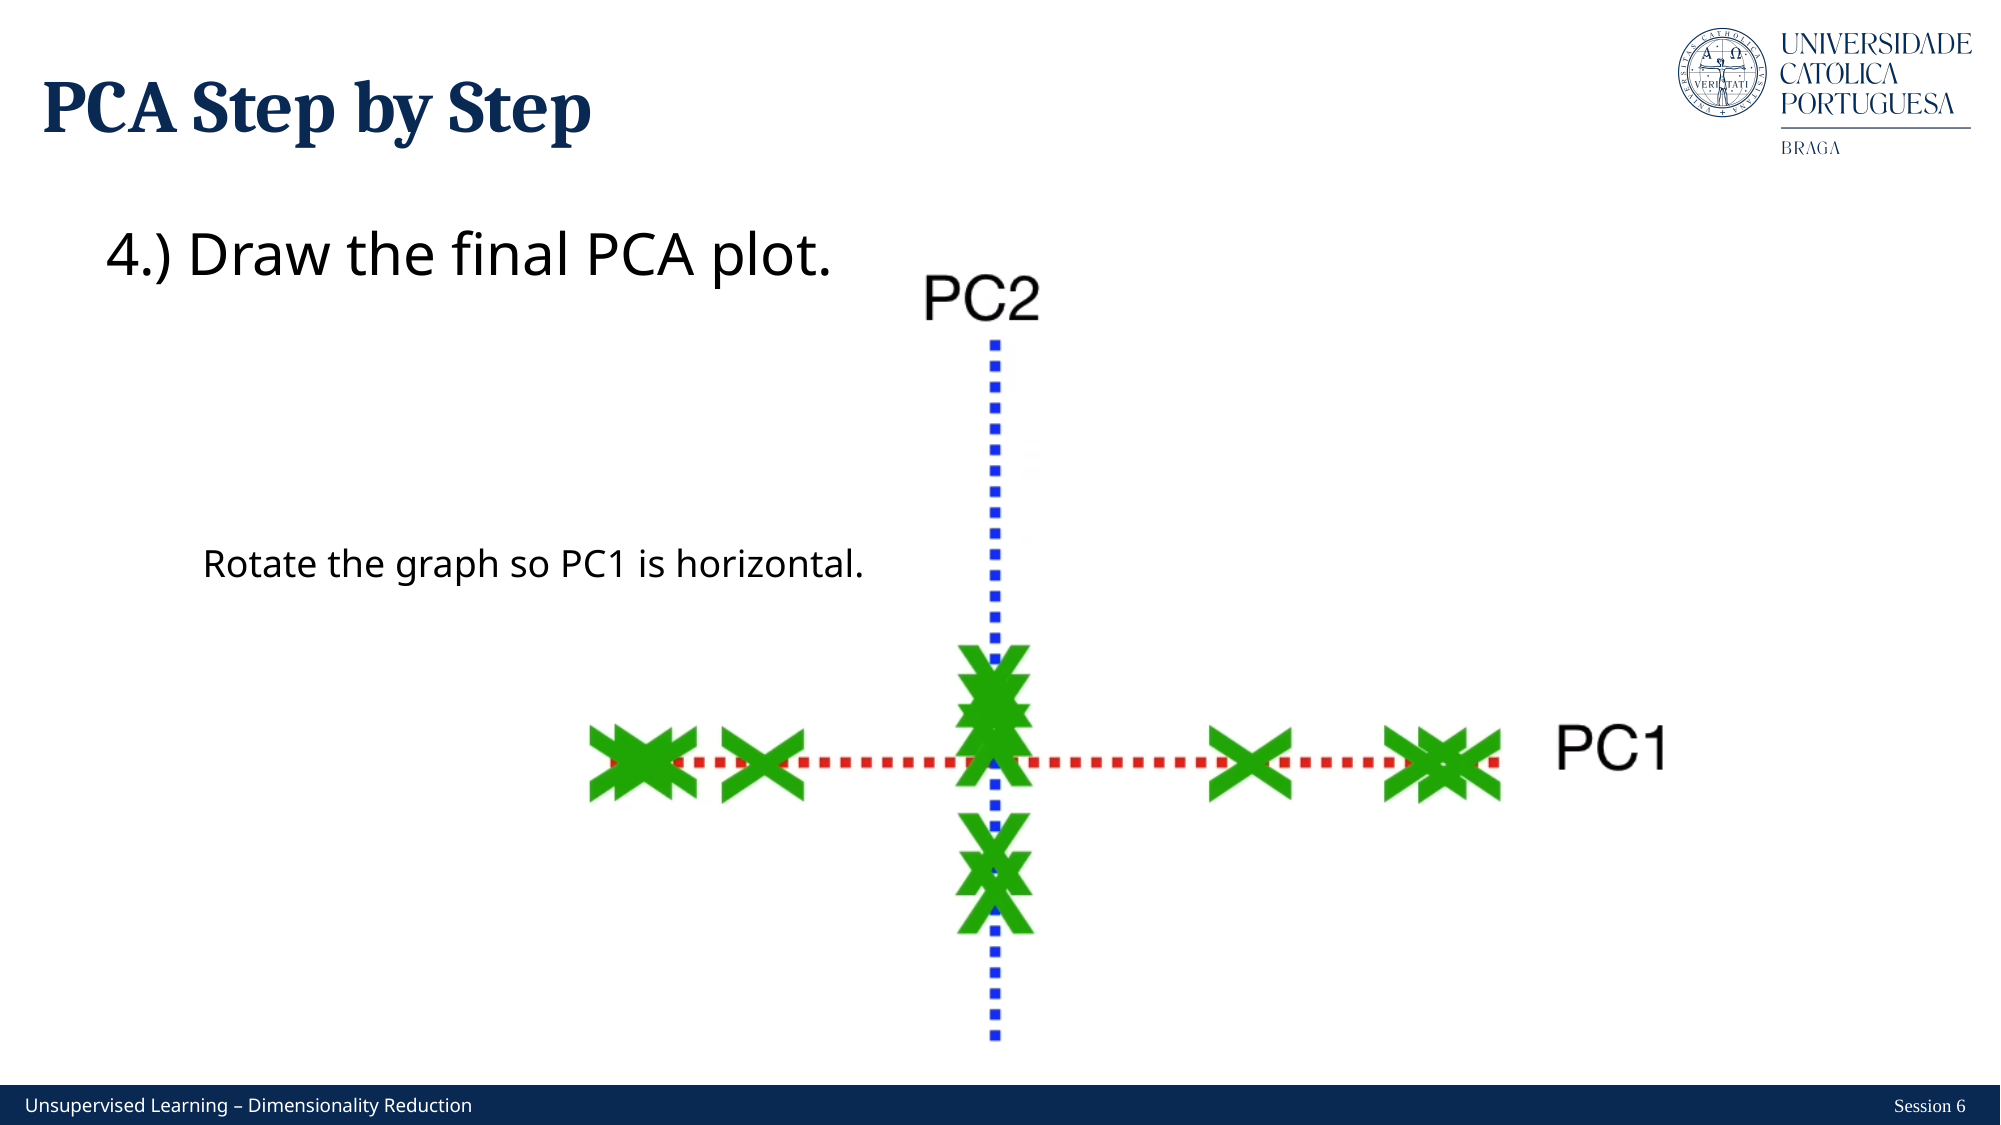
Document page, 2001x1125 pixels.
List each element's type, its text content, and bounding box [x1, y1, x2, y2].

text_box Rotate the graph so PC1 is horizontal. [187, 532, 568, 593]
picture [1672, 18, 1982, 163]
picture [568, 264, 1682, 1043]
title PCA Step by Step [27, 0, 1753, 218]
text_box Unsupervised Learning – Dimensionality Reduction [9, 1086, 865, 1125]
list 4.) Draw the final PCA plot. [91, 217, 1929, 1035]
text_box [0, 1085, 2000, 1125]
text_box Session 6 [865, 1086, 1981, 1125]
